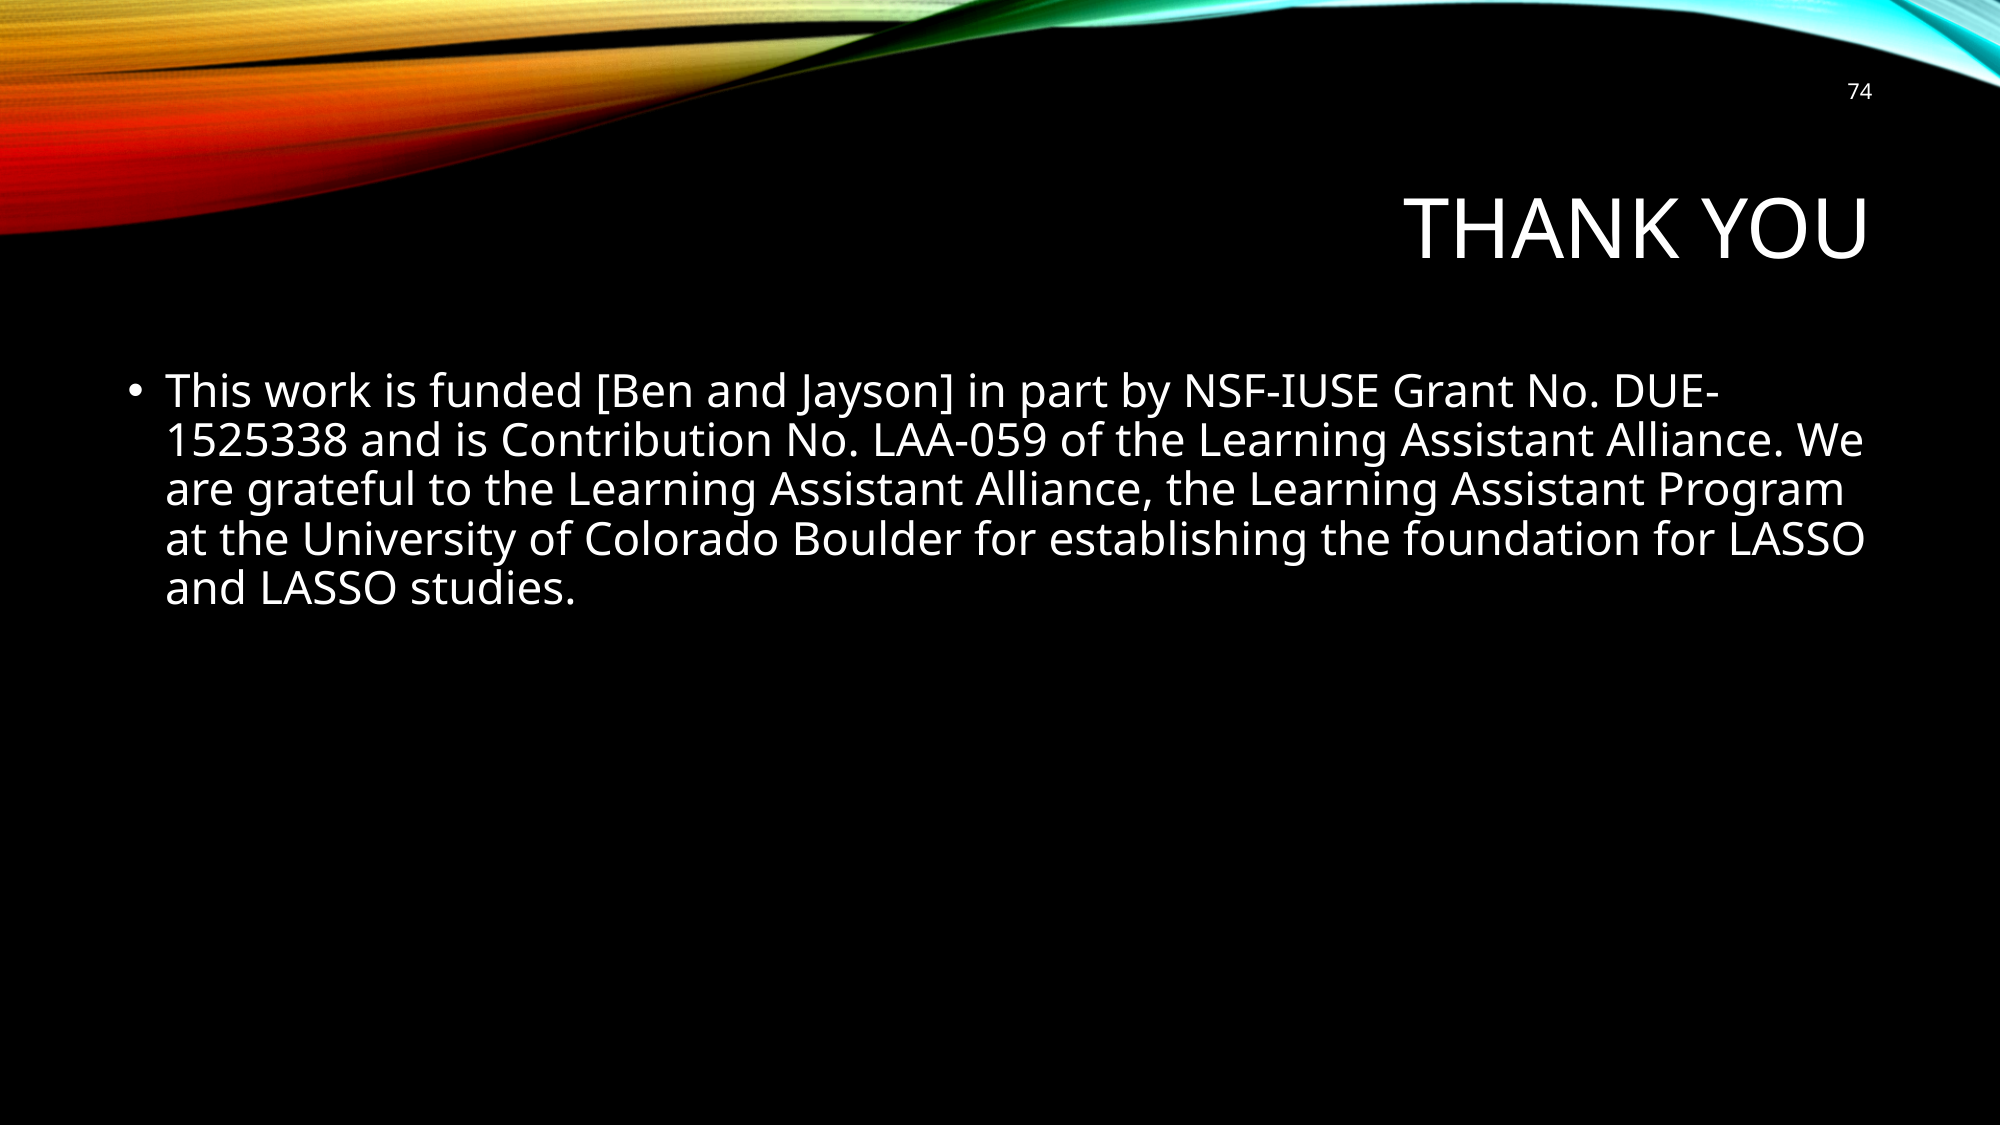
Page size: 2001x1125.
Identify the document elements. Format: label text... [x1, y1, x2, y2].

picture [0, 0, 2000, 237]
list This work is funded [Ben and Jayson] in part by NSF-IUSE Grant No. DUE-1525338 and is Contribution No. LAA-059 of the Learning Assistant Alliance. We are grateful to the Learning Assistant Alliance, the Learning Assistant Program at the University of Colorado Boulder for establishing the foundation for LASSO and LASSO studies. [112, 360, 1888, 1021]
slide_number 74 [1437, 62, 1888, 123]
title Thank You [474, 125, 1888, 338]
